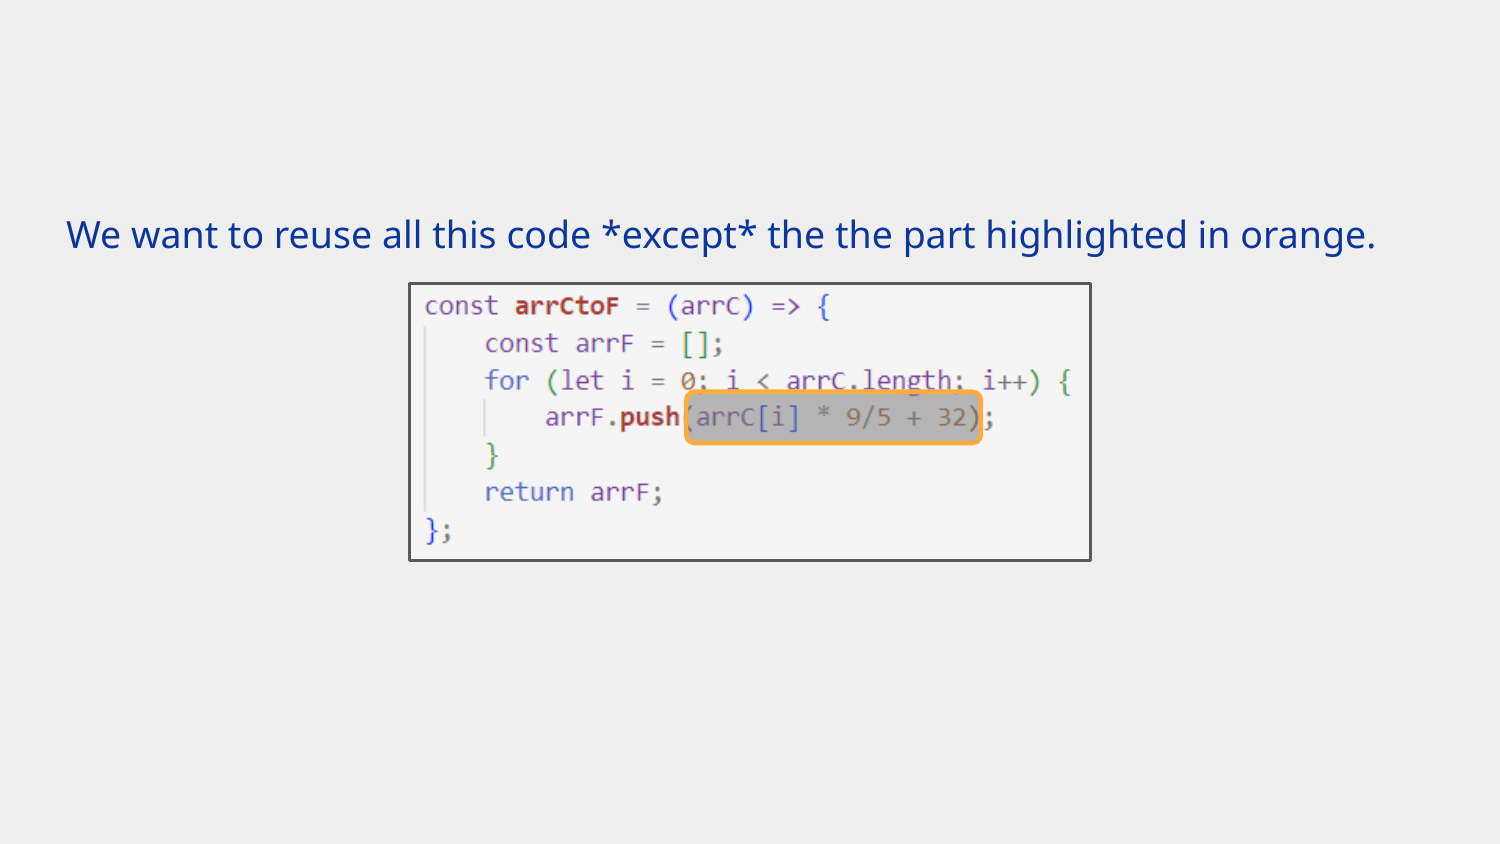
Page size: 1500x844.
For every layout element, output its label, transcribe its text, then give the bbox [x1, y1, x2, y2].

list We want to reuse all this code *except* the the part highlighted in orange. [51, 189, 1449, 750]
picture [410, 284, 1090, 559]
